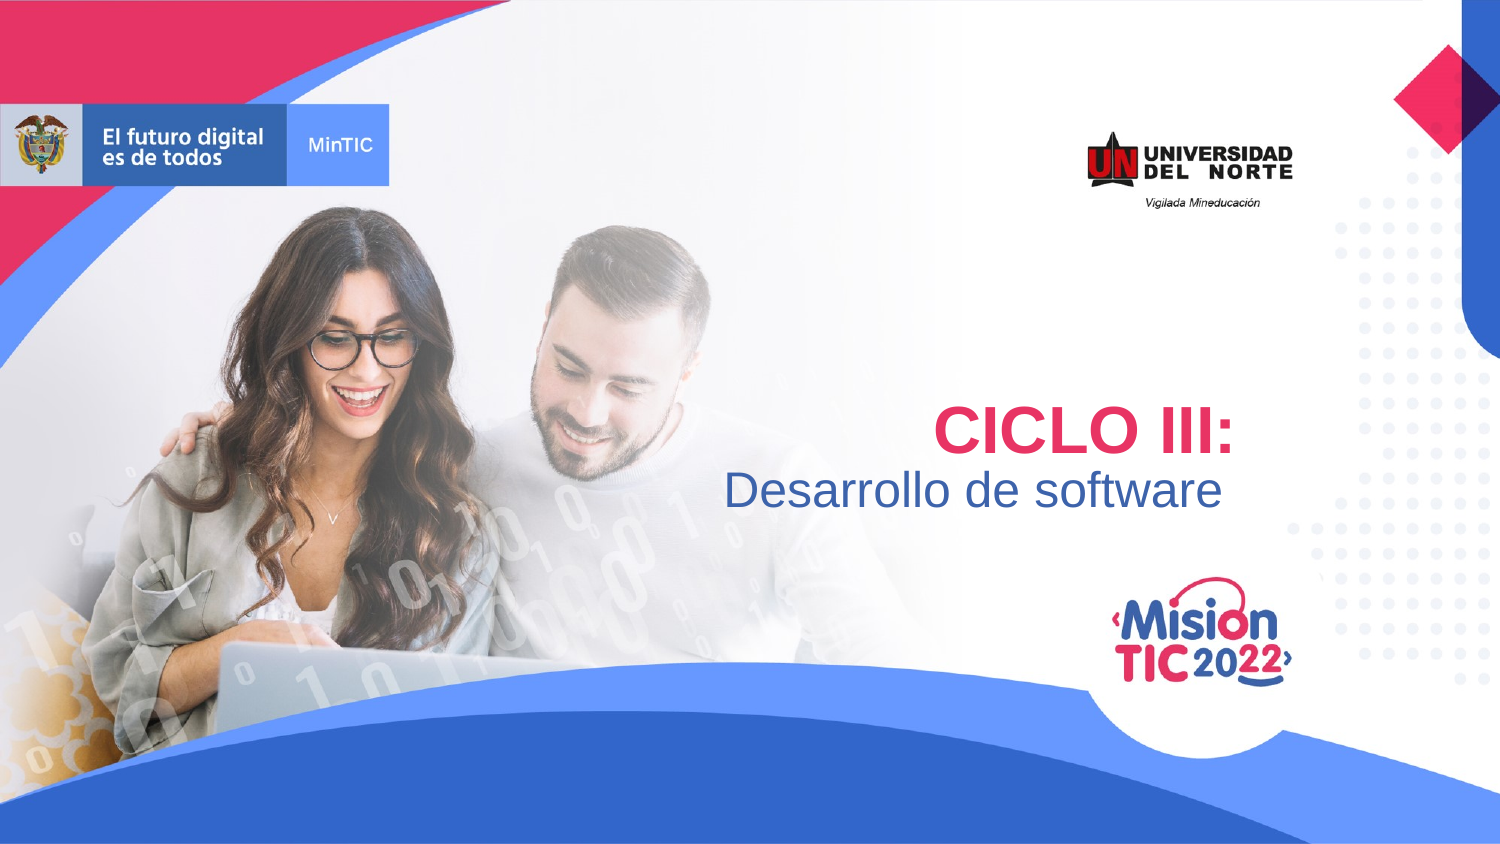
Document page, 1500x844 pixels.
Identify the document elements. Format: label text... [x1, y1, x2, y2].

title CICLO III: Desarrollo de software [626, 144, 1249, 524]
picture [0, 0, 1500, 844]
